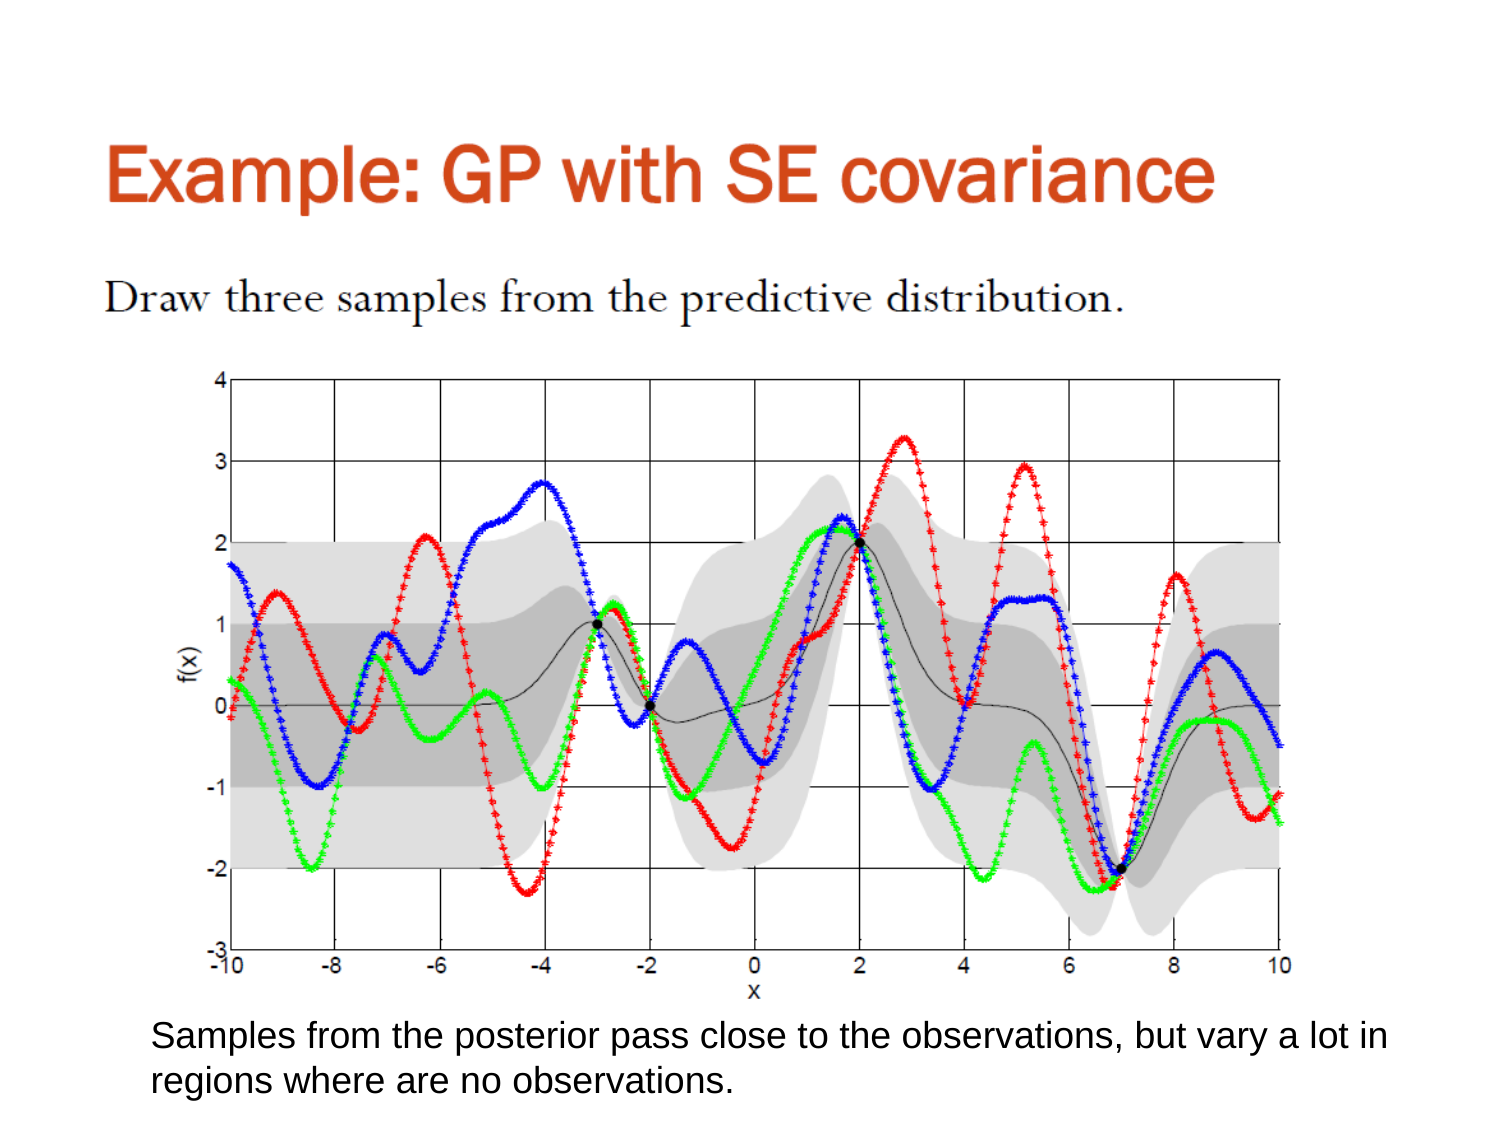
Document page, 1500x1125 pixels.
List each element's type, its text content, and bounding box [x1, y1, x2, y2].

text_box Samples from the posterior pass close to the observations, but vary a lot in regions where are no observations. [135, 1003, 1435, 1108]
picture [58, 108, 1400, 1031]
